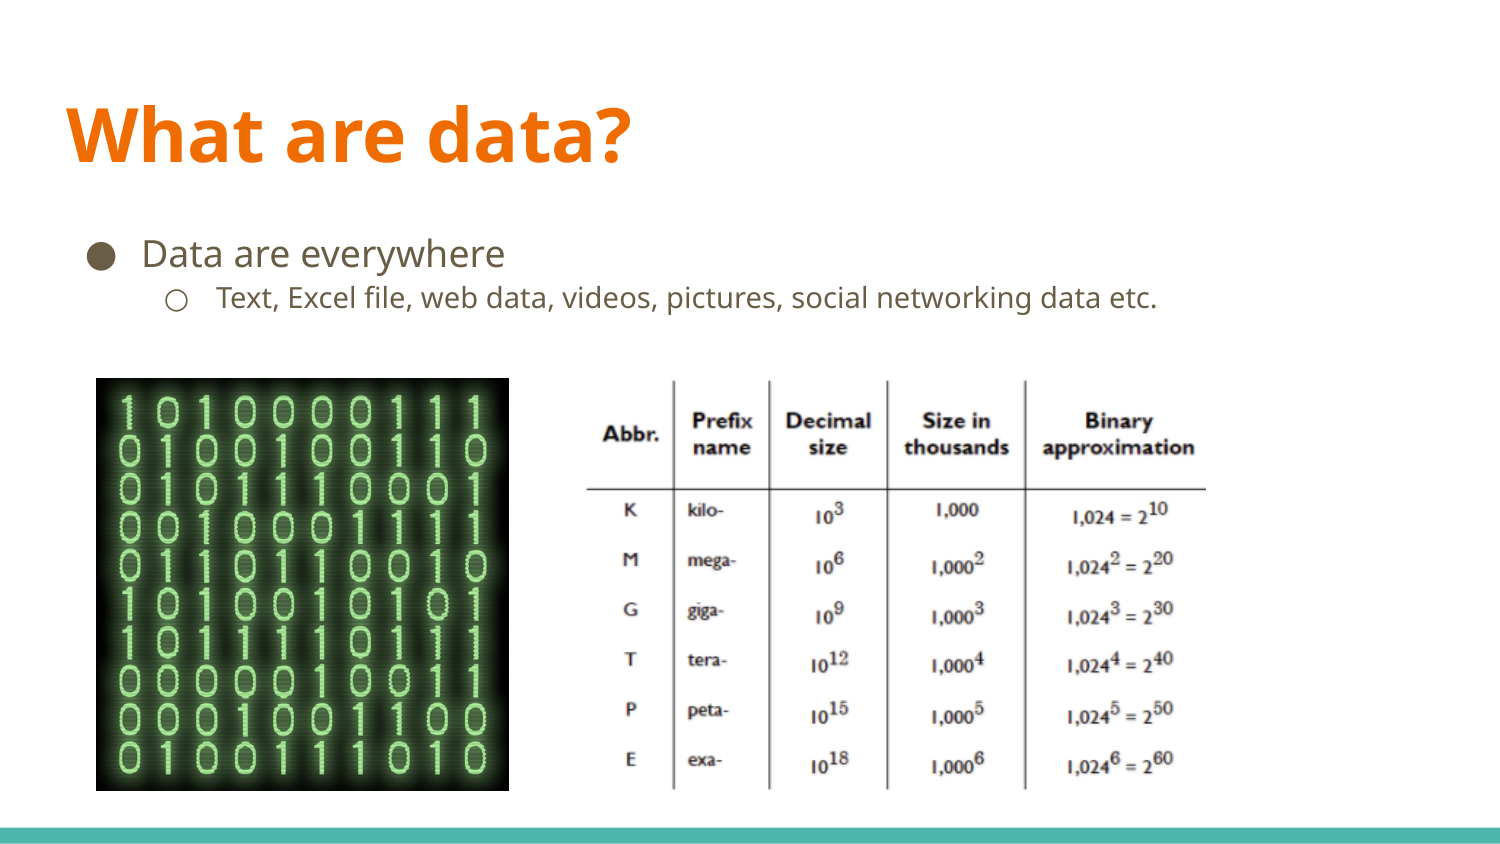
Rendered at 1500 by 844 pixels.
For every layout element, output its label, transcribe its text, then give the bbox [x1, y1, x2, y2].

picture [95, 378, 509, 791]
list Data are everywhere Text, Excel file, web data, videos, pictures, social networking data etc. [51, 207, 1449, 750]
title What are data? [51, 72, 1449, 189]
picture [566, 378, 1206, 791]
